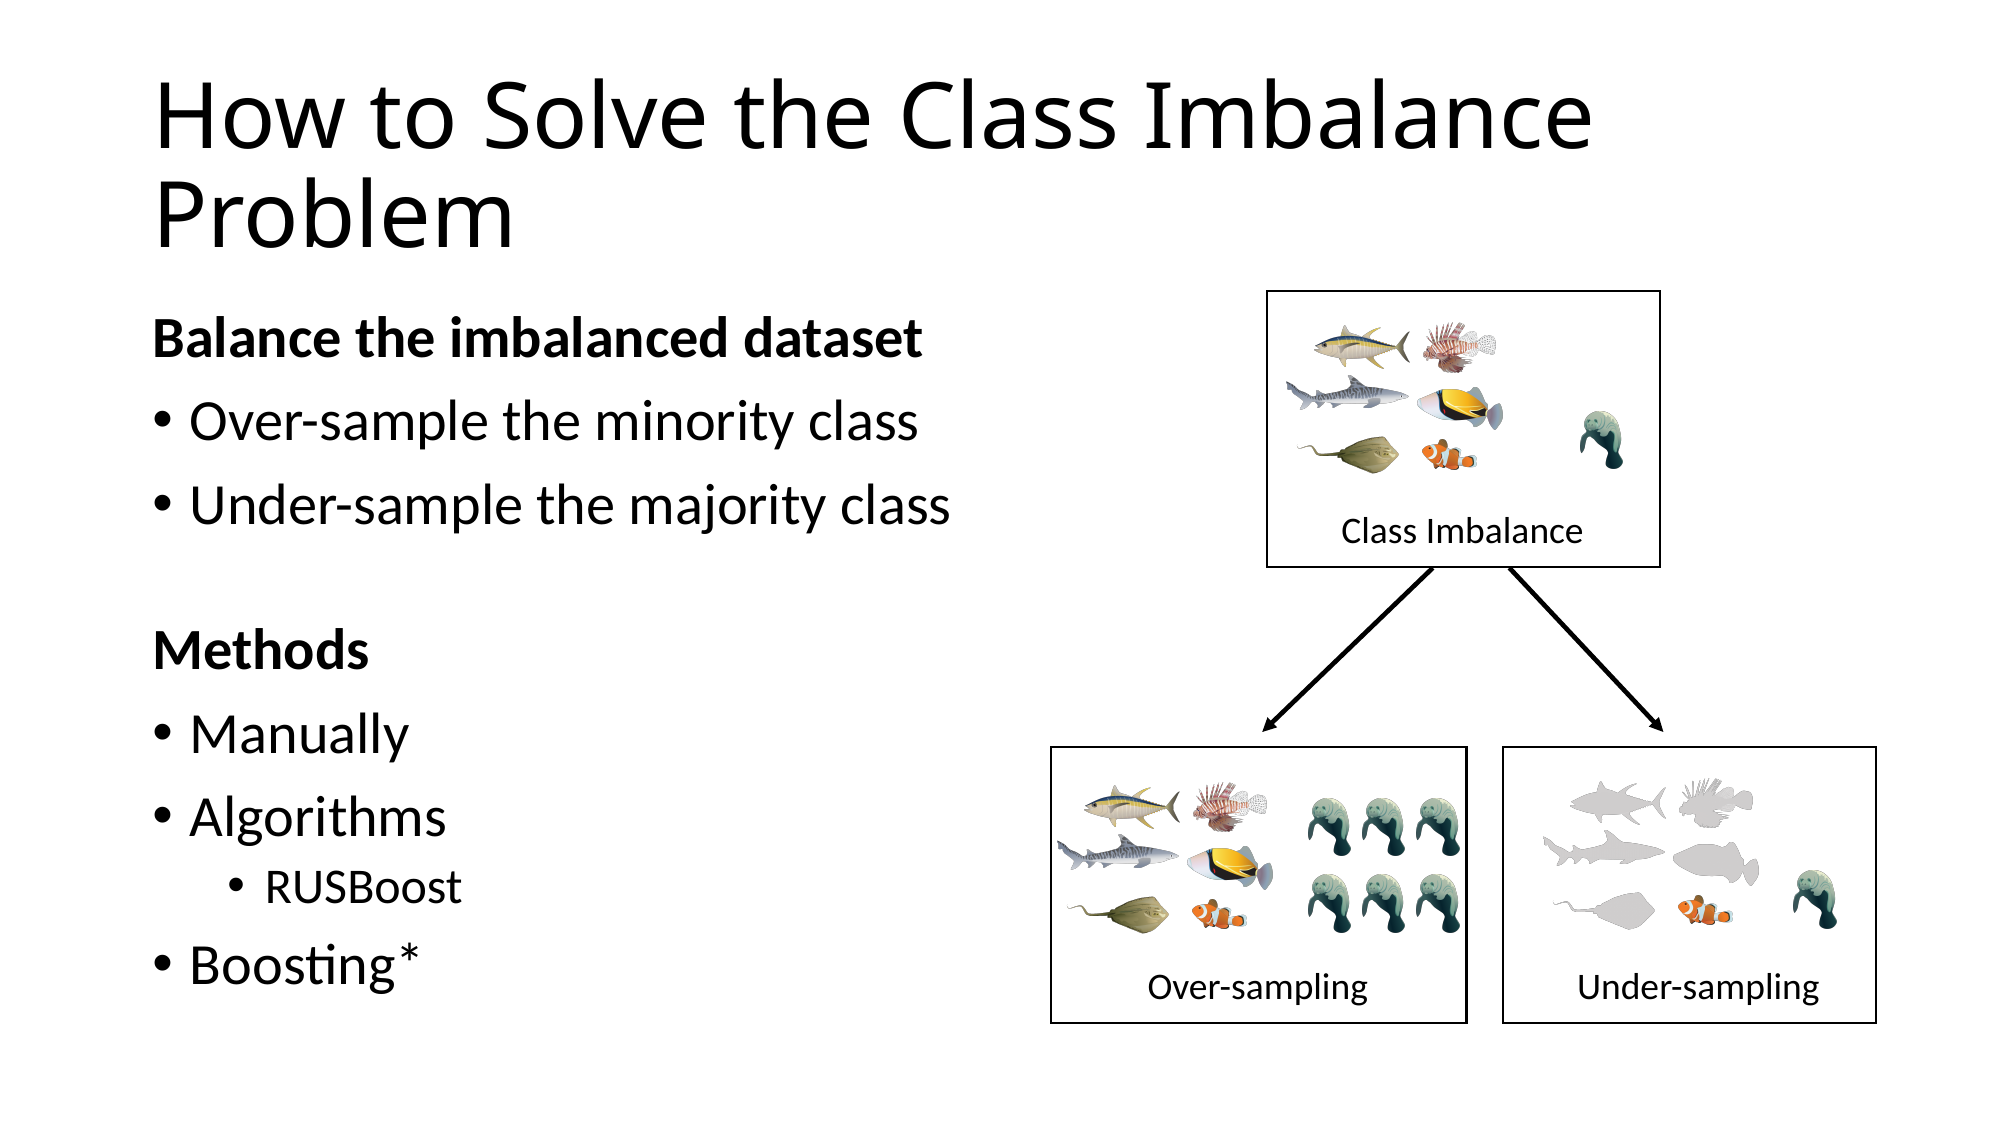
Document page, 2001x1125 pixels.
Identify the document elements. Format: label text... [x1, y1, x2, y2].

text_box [1051, 291, 1895, 1024]
list Balance the imbalanced dataset Over-sample the minority class Under-sample the majority class m Methods Manually Algorithms RUSBoost Boosting* [137, 299, 1051, 1014]
title How to Solve the Class Imbalance Problem [137, 59, 1863, 278]
